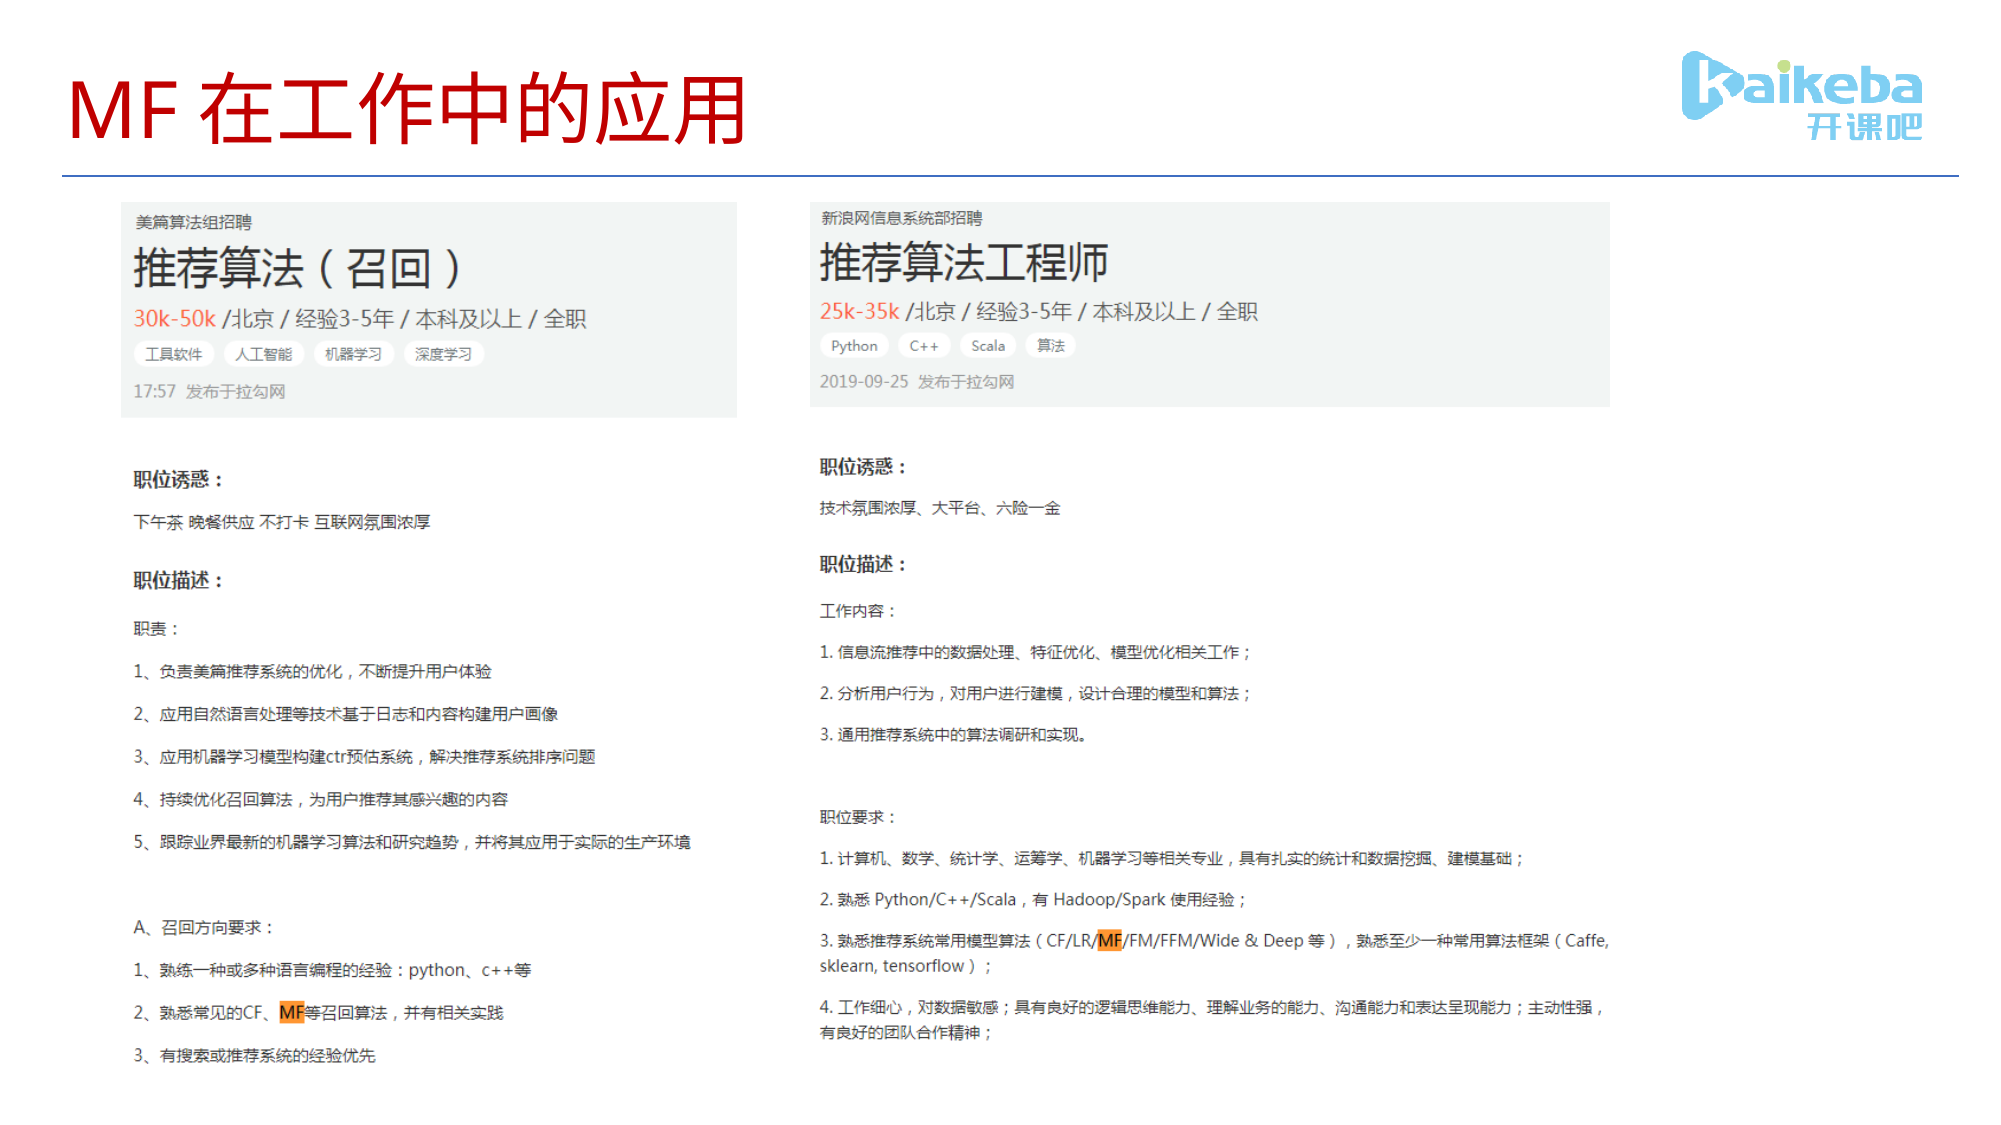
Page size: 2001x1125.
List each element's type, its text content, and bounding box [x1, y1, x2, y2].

title MF在工作中的应用 [57, 59, 1728, 167]
text_box 表示用户u 对item i 的评分 当 >0时，表示有评分，当=0时，表示没有评分， 表示用户u 的向量，k维列向量 表示item i 的向量，k维列向量 用户矩阵X，用户数为N 商品矩阵Y，商品数为M [1653, 21, 1950, 167]
picture [810, 201, 1610, 1060]
picture [120, 201, 738, 1078]
